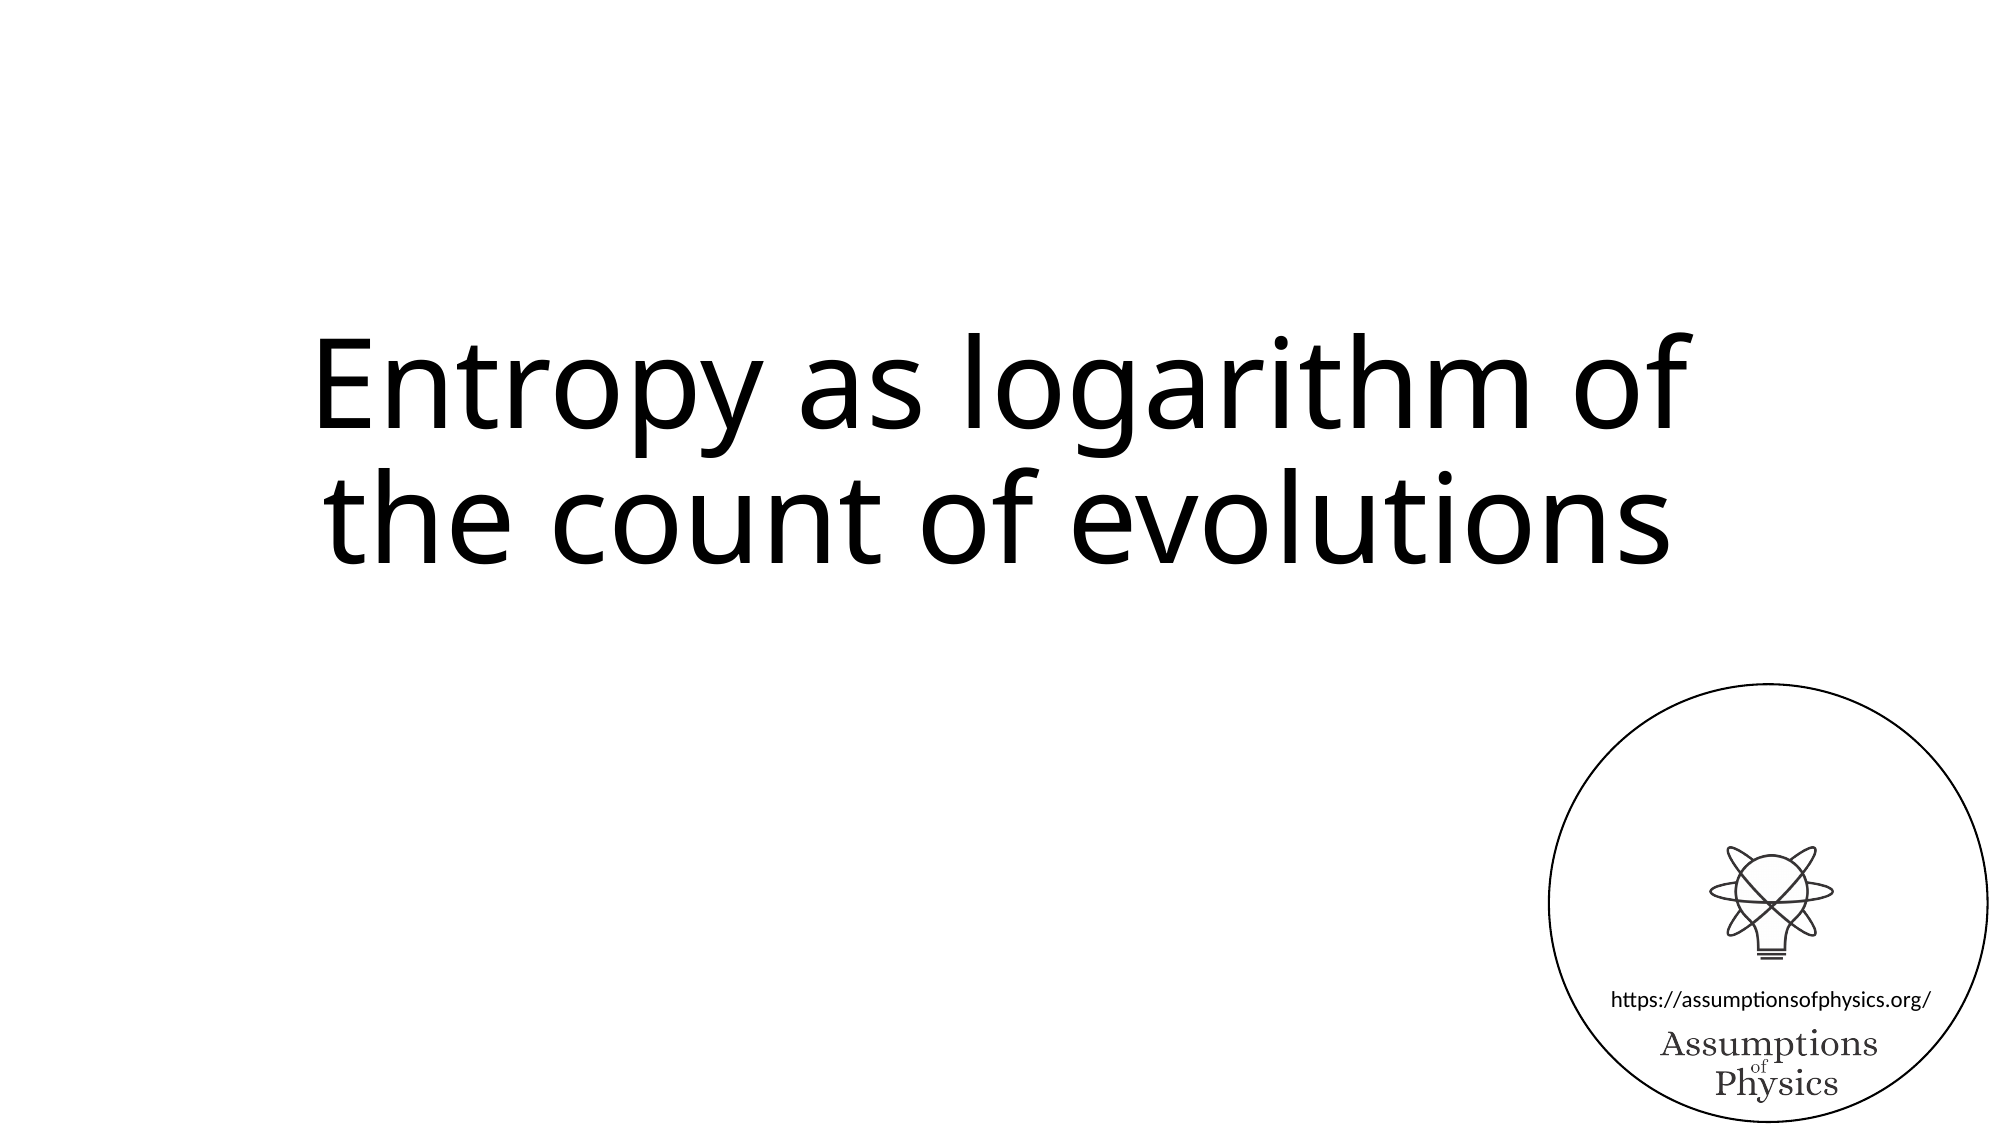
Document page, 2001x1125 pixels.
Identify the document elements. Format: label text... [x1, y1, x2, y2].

title Entropy as logarithm of the count of evolutions [136, 280, 1862, 749]
picture [1660, 1029, 1877, 1103]
picture [1709, 846, 1834, 960]
